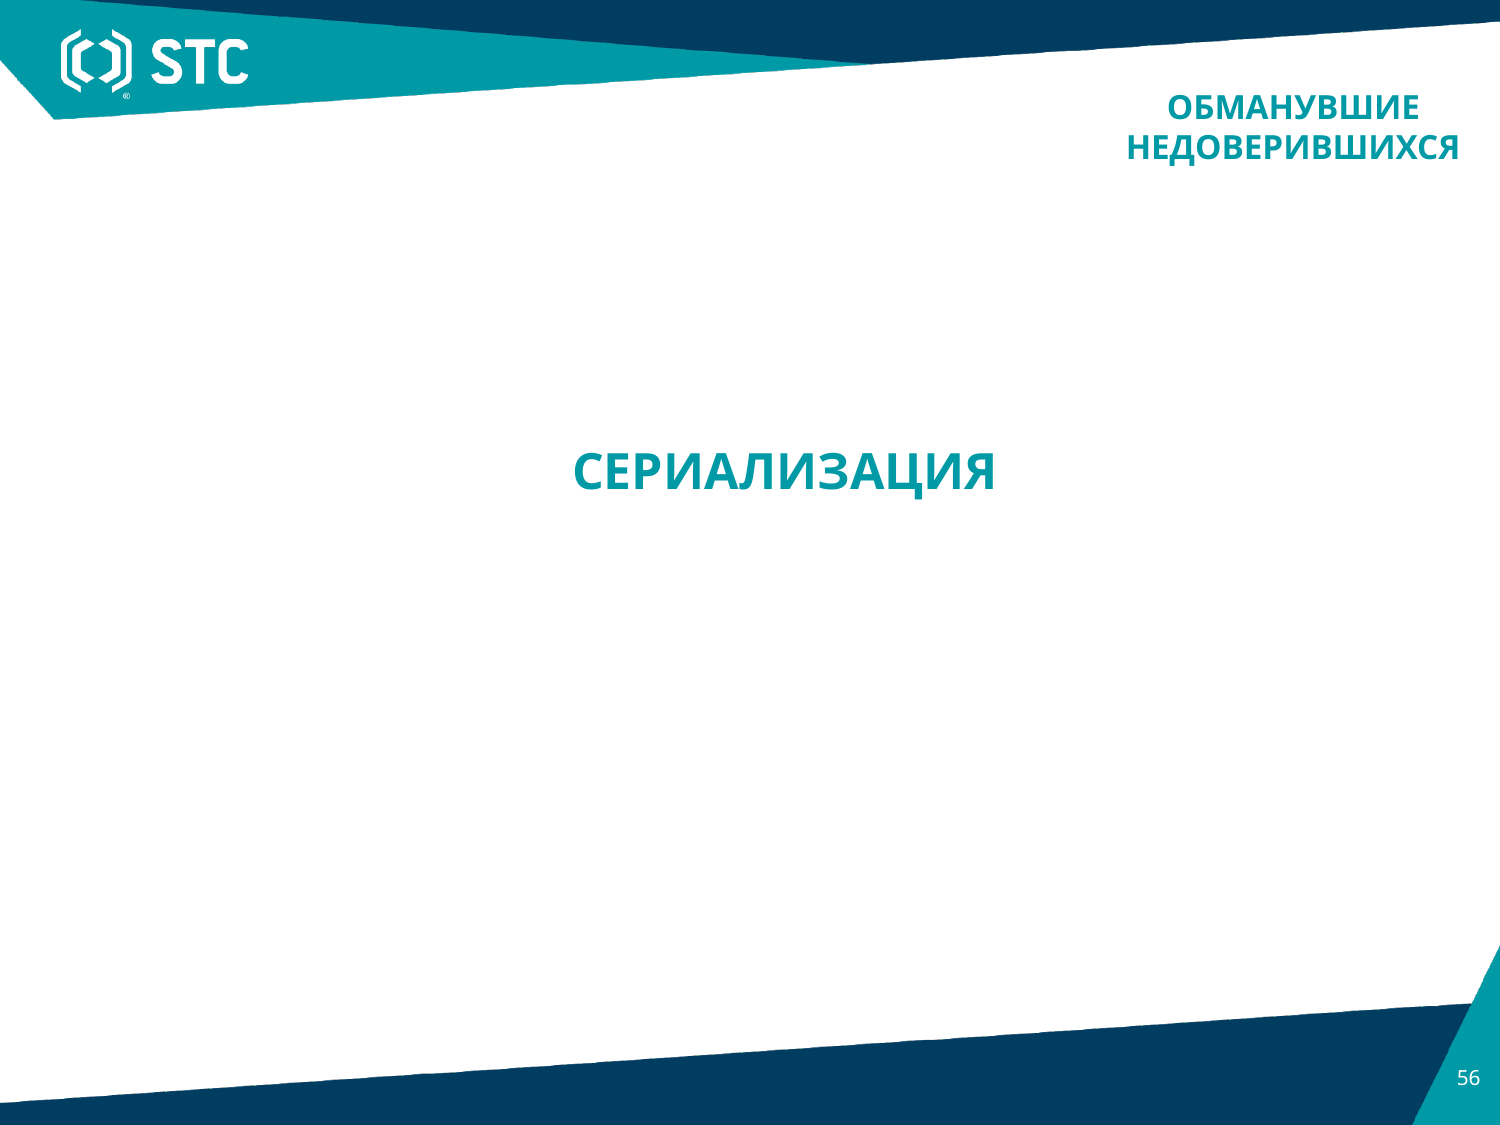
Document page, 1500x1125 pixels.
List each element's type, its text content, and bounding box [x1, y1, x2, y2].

text_box ОБМАНУВШИЕ НЕДОВЕРИВШИХСЯ [1104, 78, 1483, 161]
text_box СЕРИАЛИЗАЦИЯ [171, 432, 1400, 515]
picture [0, 0, 1500, 1125]
